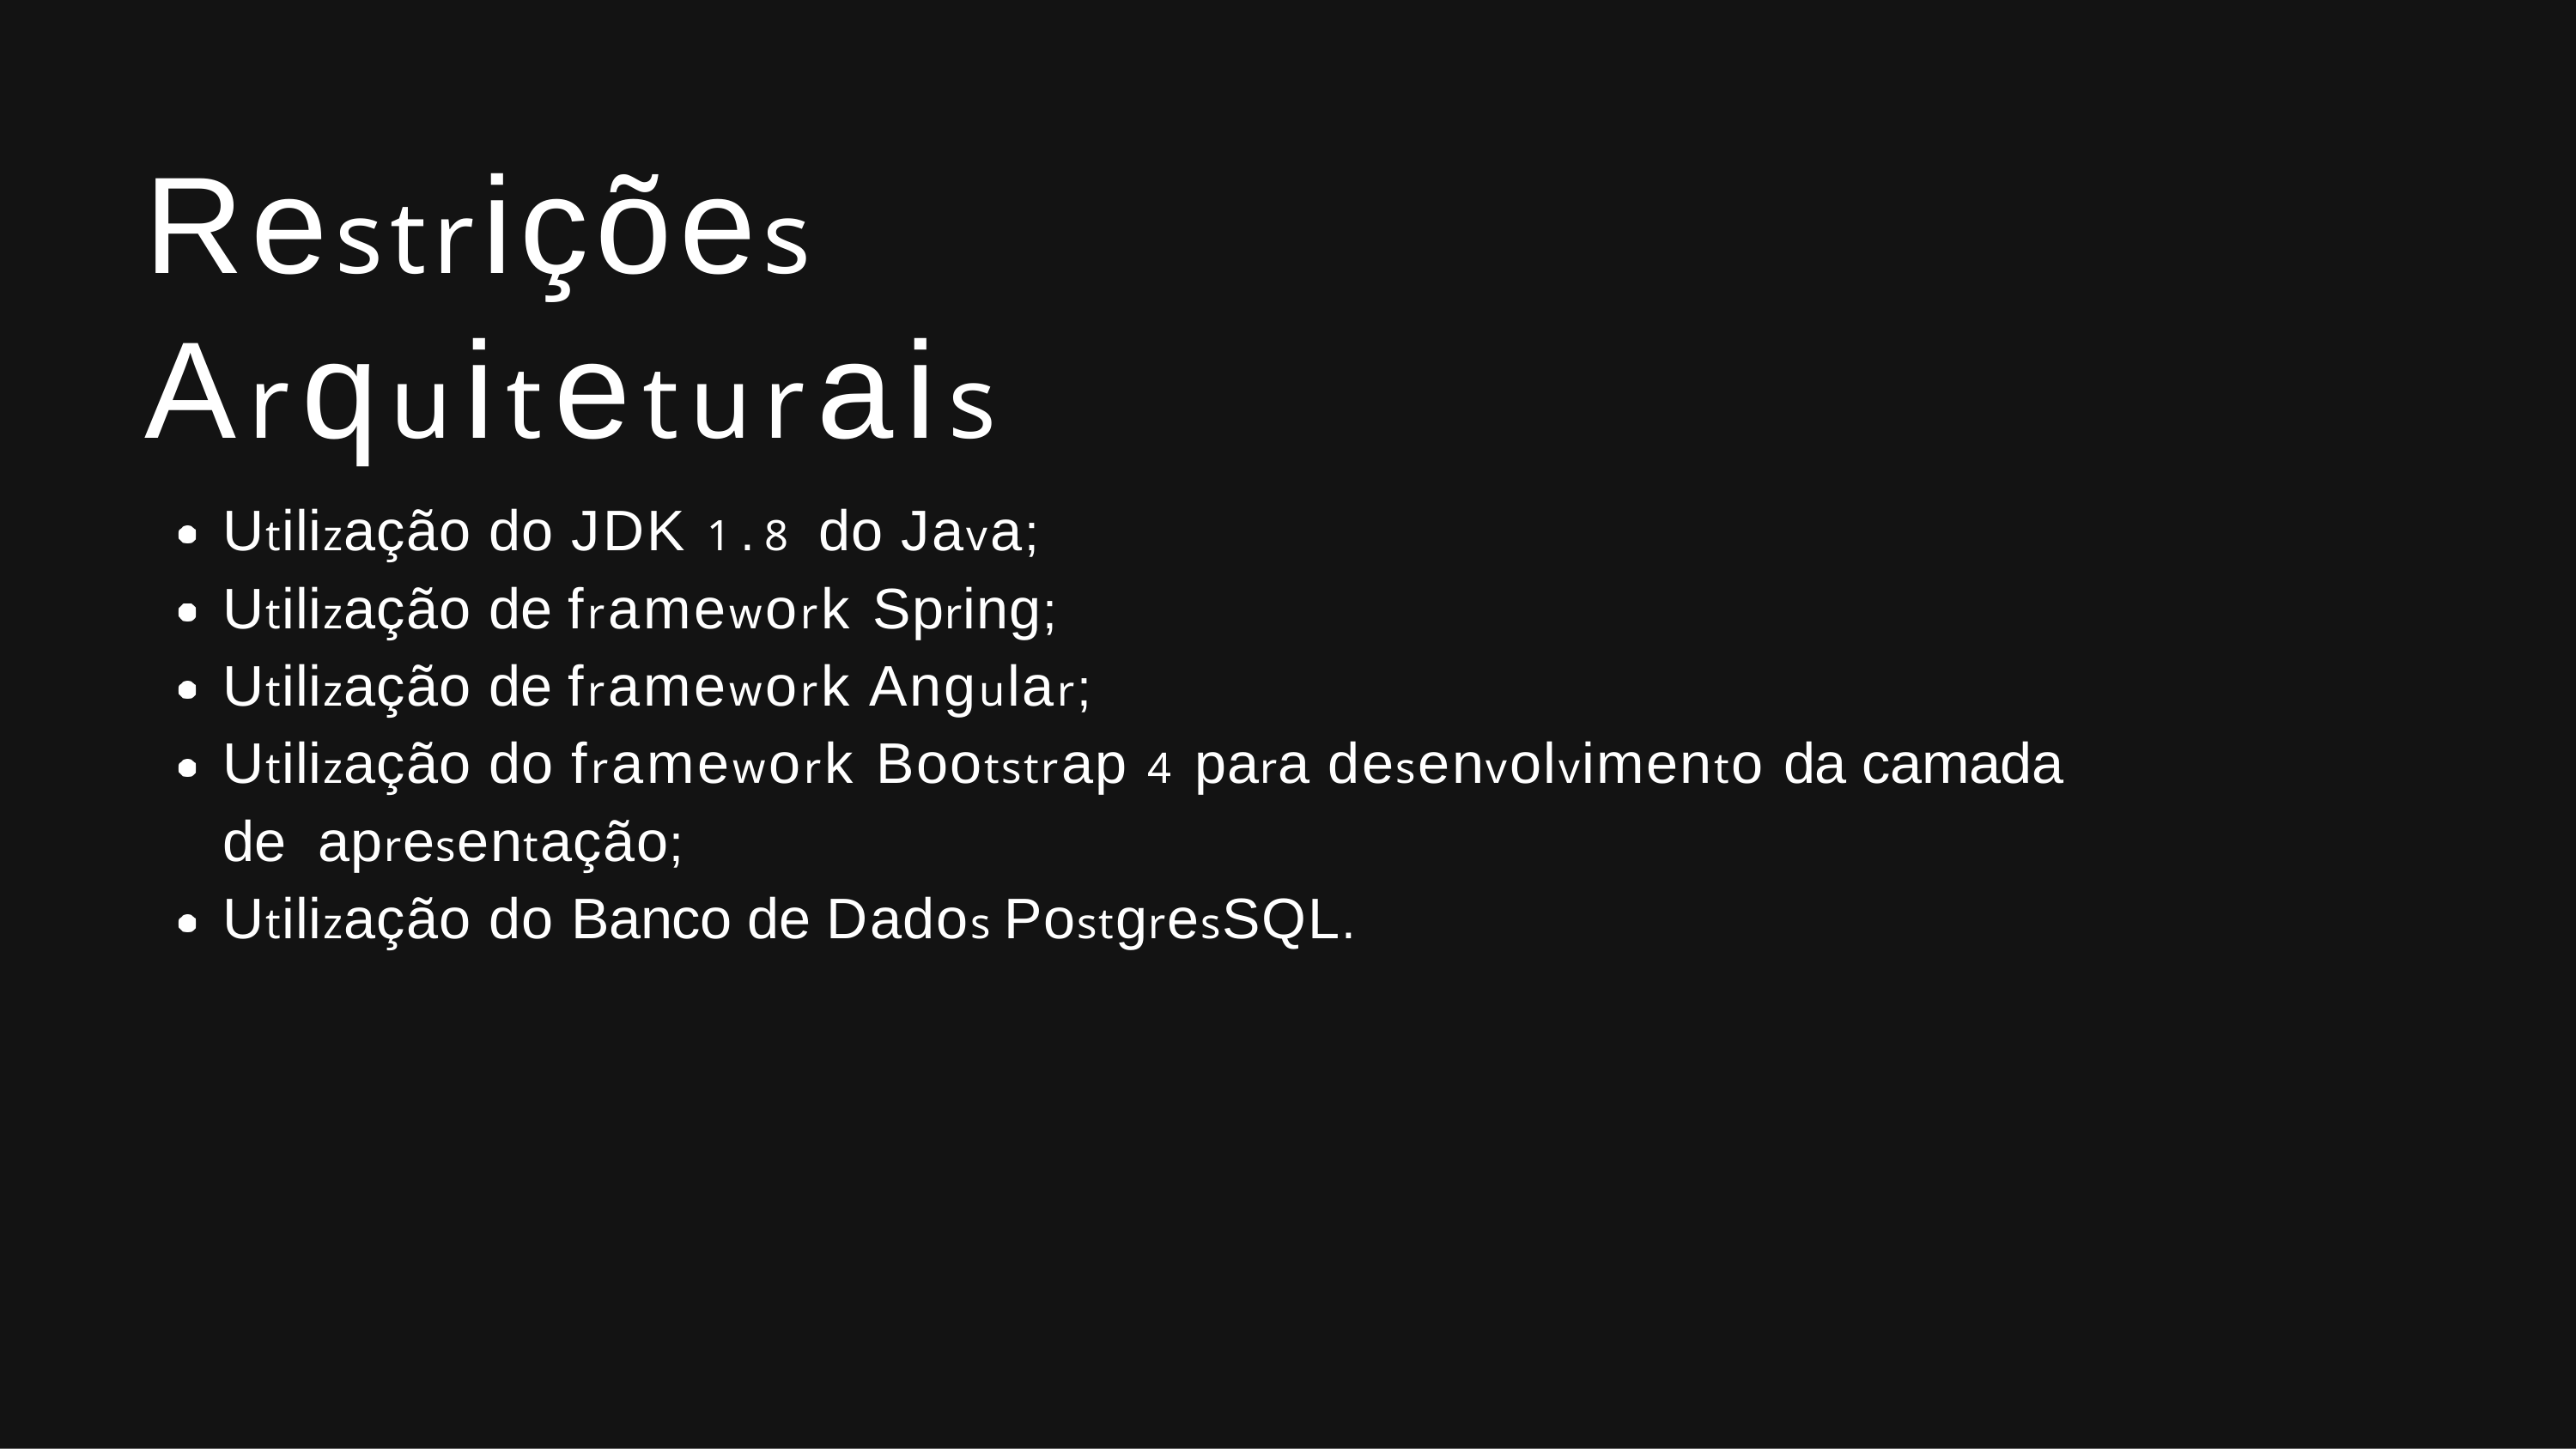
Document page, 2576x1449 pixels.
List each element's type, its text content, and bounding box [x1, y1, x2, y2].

title Restrições Arquiteturais [143, 133, 1686, 466]
text_box [178, 759, 197, 777]
text_box [178, 603, 197, 621]
text_box Utilização do JDK 1.8 do Java; Utilização de framework Spring; Utilização de framework Angular; Utilização do framework Bootstrap 4 para desenvolvimento da camada de apresentação; Utilização do Banco de Dados PostgresSQL. [221, 482, 2137, 951]
text_box [178, 525, 197, 543]
text_box [178, 914, 197, 932]
text_box [178, 681, 197, 699]
